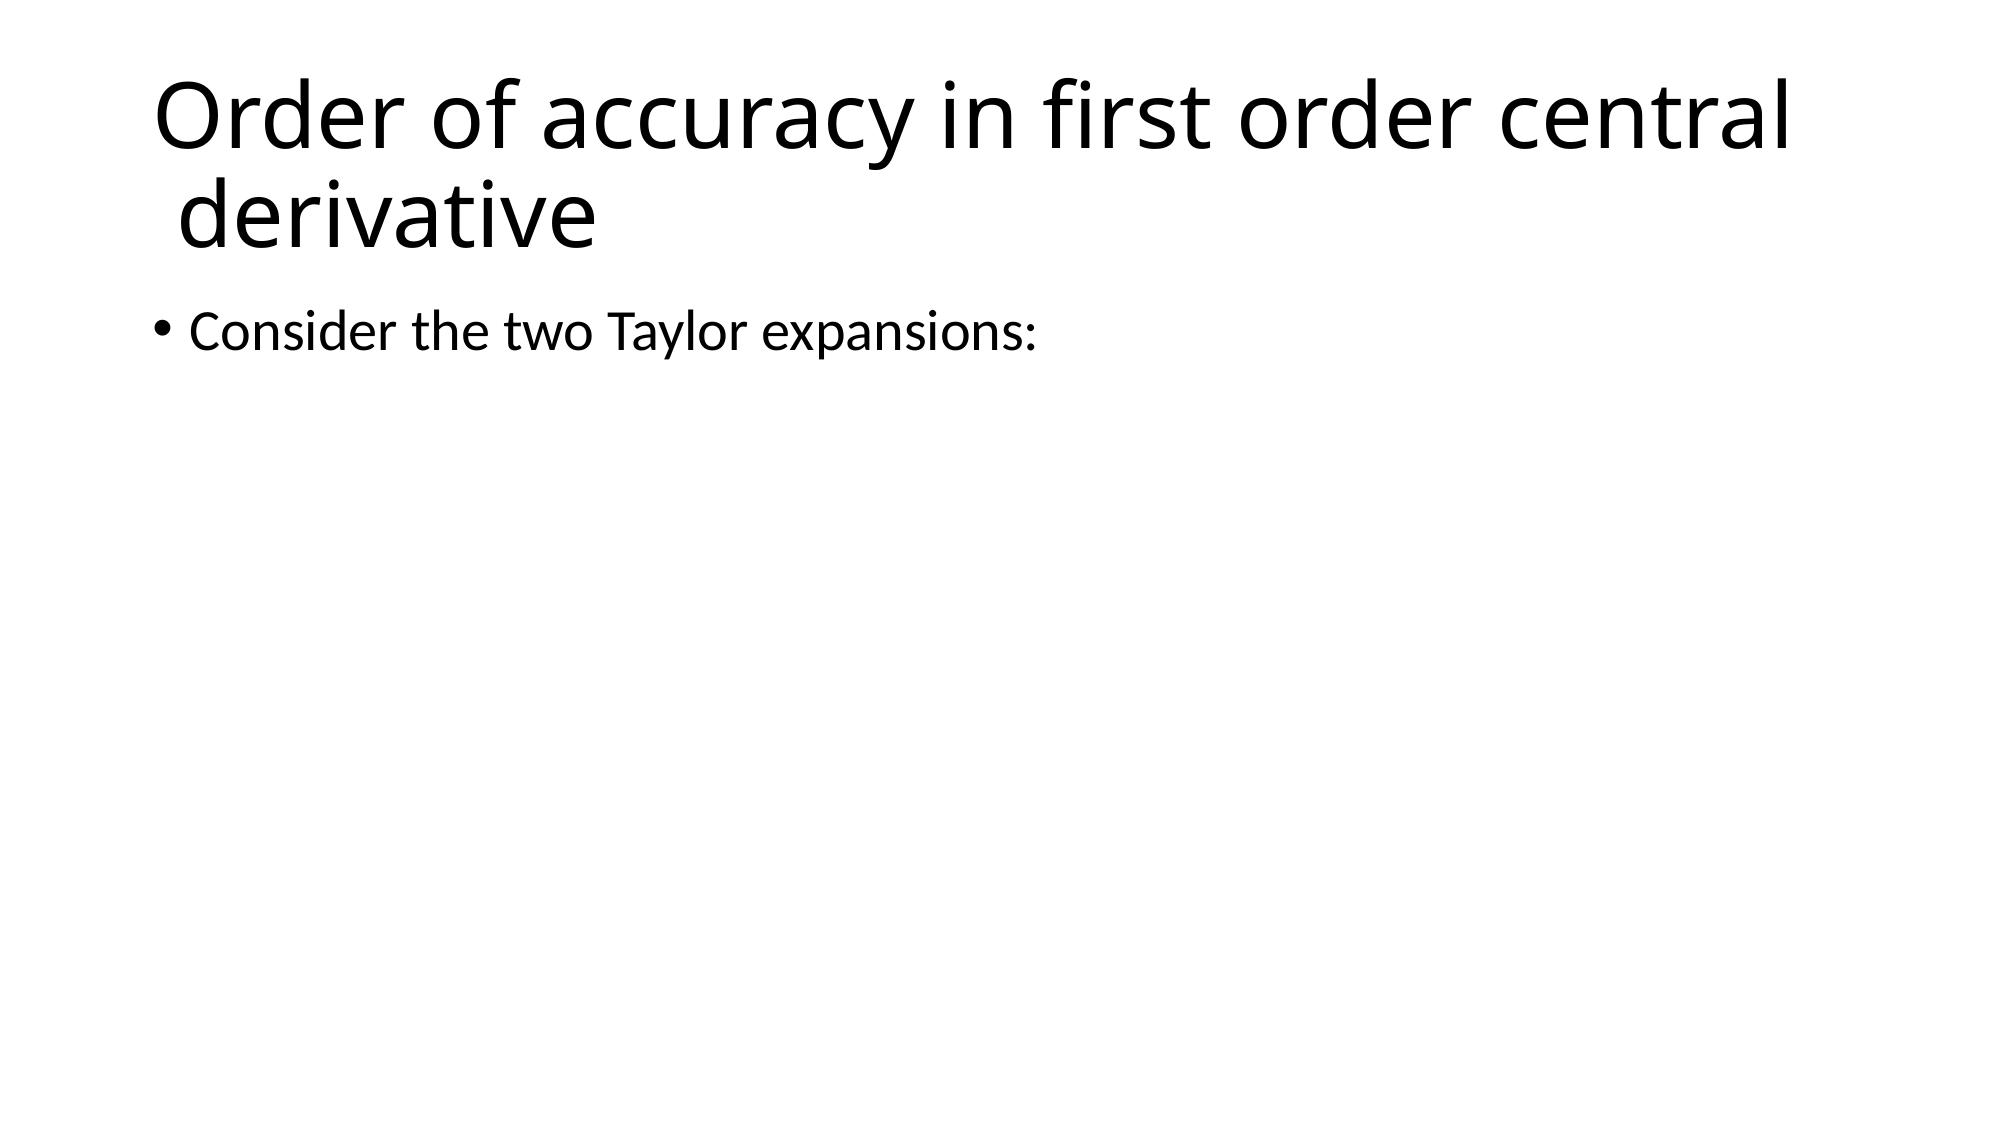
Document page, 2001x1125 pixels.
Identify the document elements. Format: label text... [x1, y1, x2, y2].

title Order of accuracy in first order central derivative [137, 59, 2000, 278]
